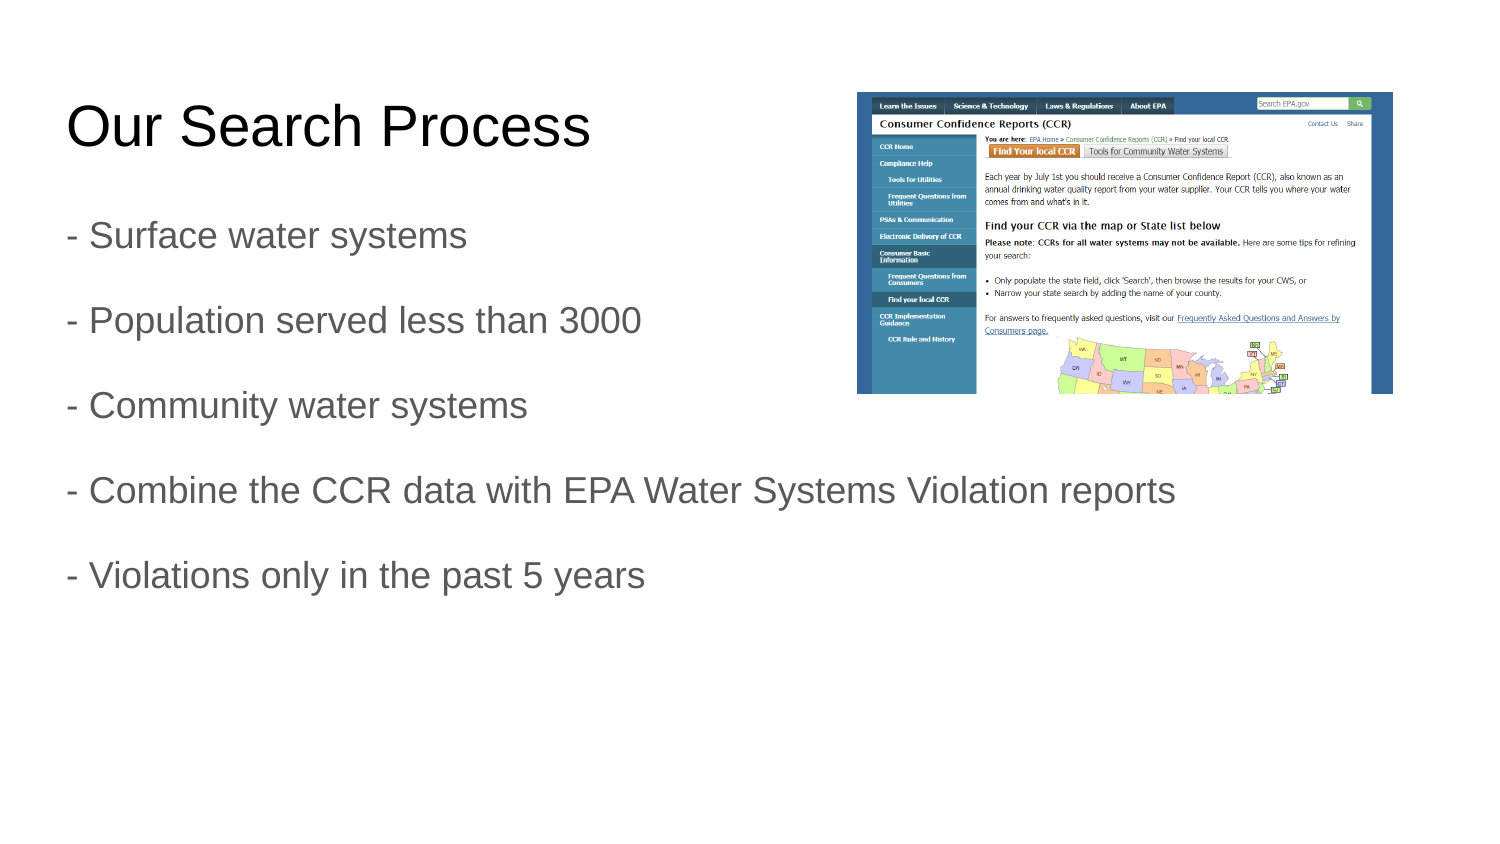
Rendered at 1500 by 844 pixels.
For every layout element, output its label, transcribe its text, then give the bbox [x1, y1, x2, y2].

picture [857, 92, 1393, 394]
title Our Search Process [51, 72, 1449, 167]
list - Surface water systems - Population served less than 3000 - Community water systems - Combine the CCR data with EPA Water Systems Violation reports - Violations only in the past 5 years [51, 189, 1449, 750]
